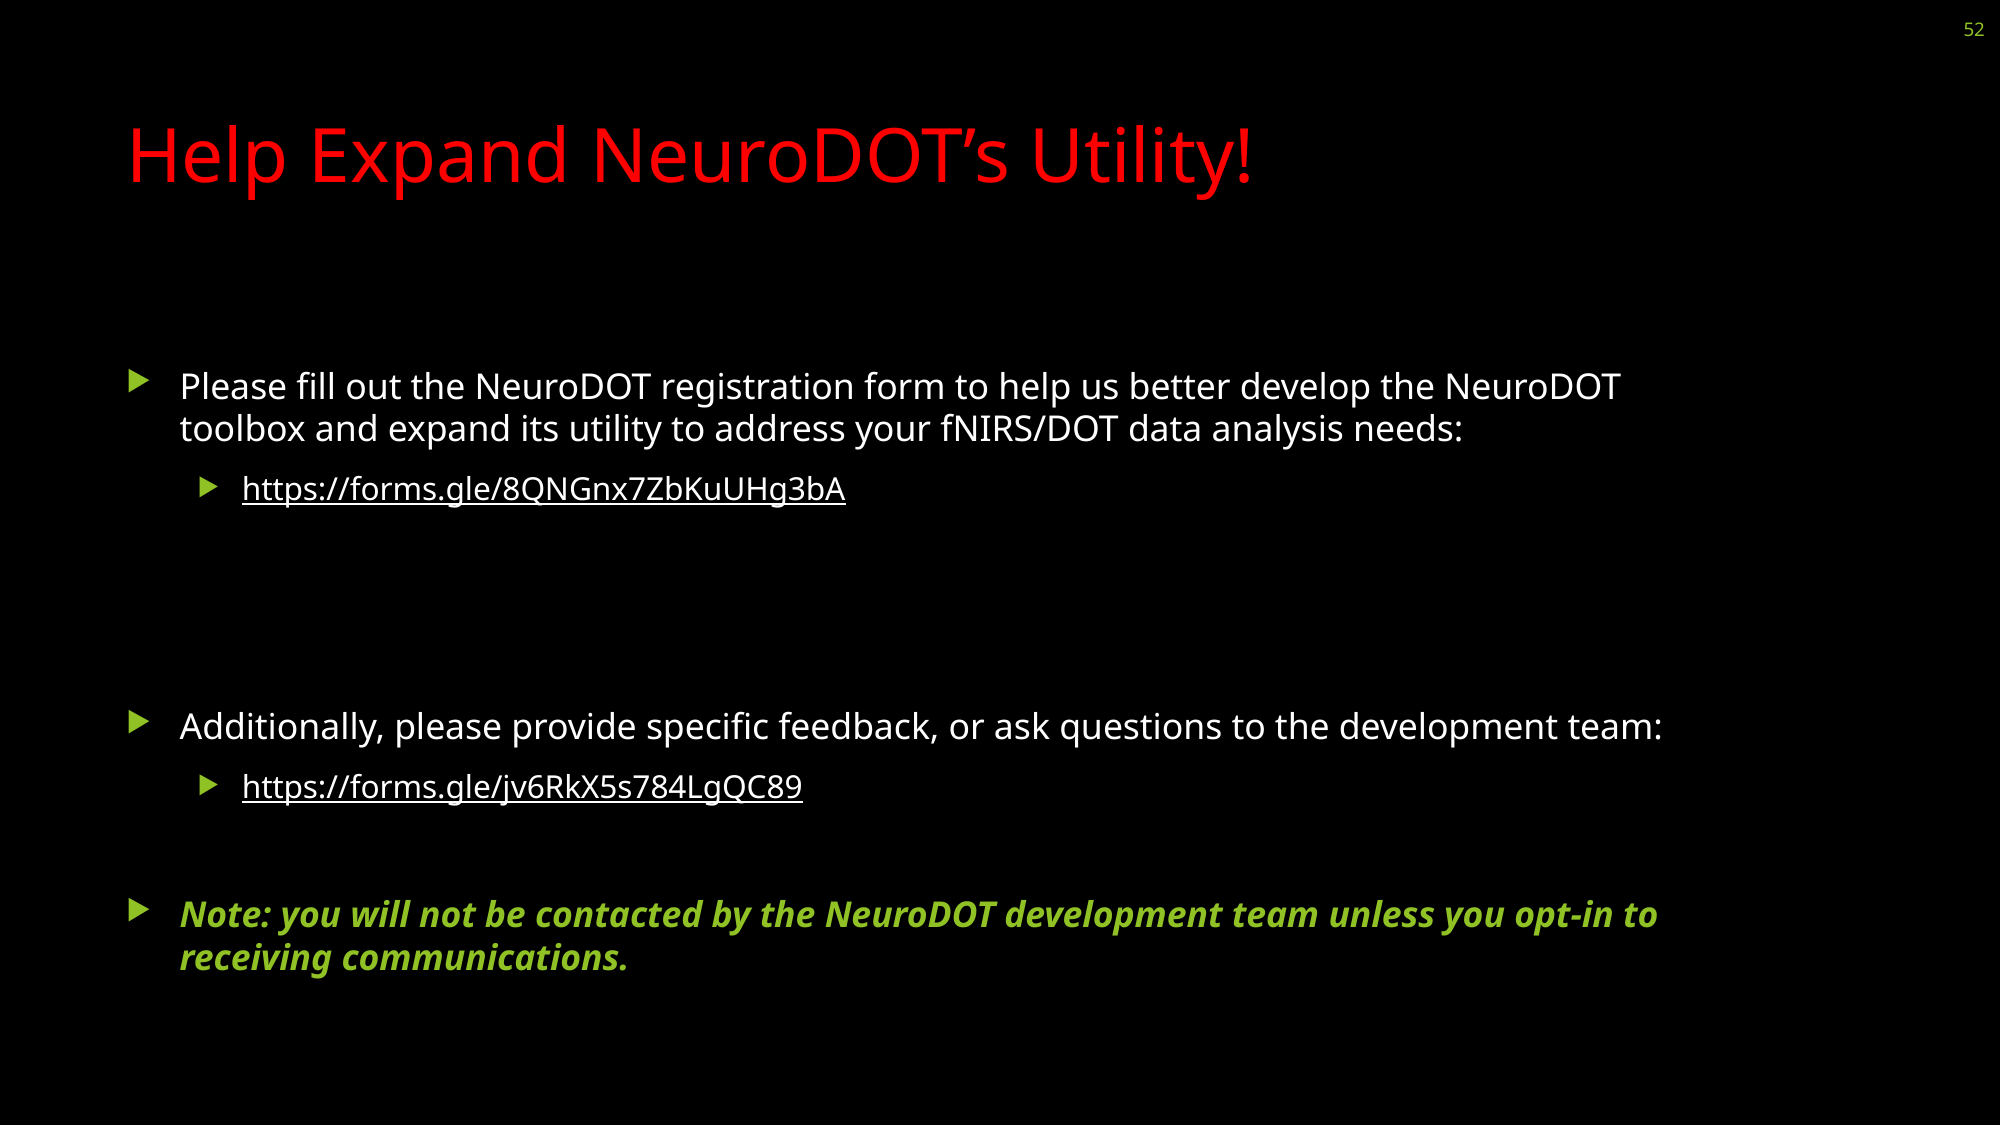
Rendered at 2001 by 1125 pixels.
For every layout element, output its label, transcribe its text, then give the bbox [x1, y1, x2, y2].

slide_number 52 [1887, 0, 2000, 60]
list Please fill out the NeuroDOT registration form to help us better develop the NeuroDOT toolbox and expand its utility to address your fNIRS/DOT data analysis needs: https://forms.gle/8QNGnx7ZbKuUHg3bA Additionally, please provide specific feedback, or ask questions to the development team: https://forms.gle/jv6RkX5s784LgQC89 Note: you will not be contacted by the NeuroDOT development team unless you opt-in to receiving communications. [111, 356, 1762, 993]
title Help Expand NeuroDOT’s Utility! [111, 99, 1522, 317]
